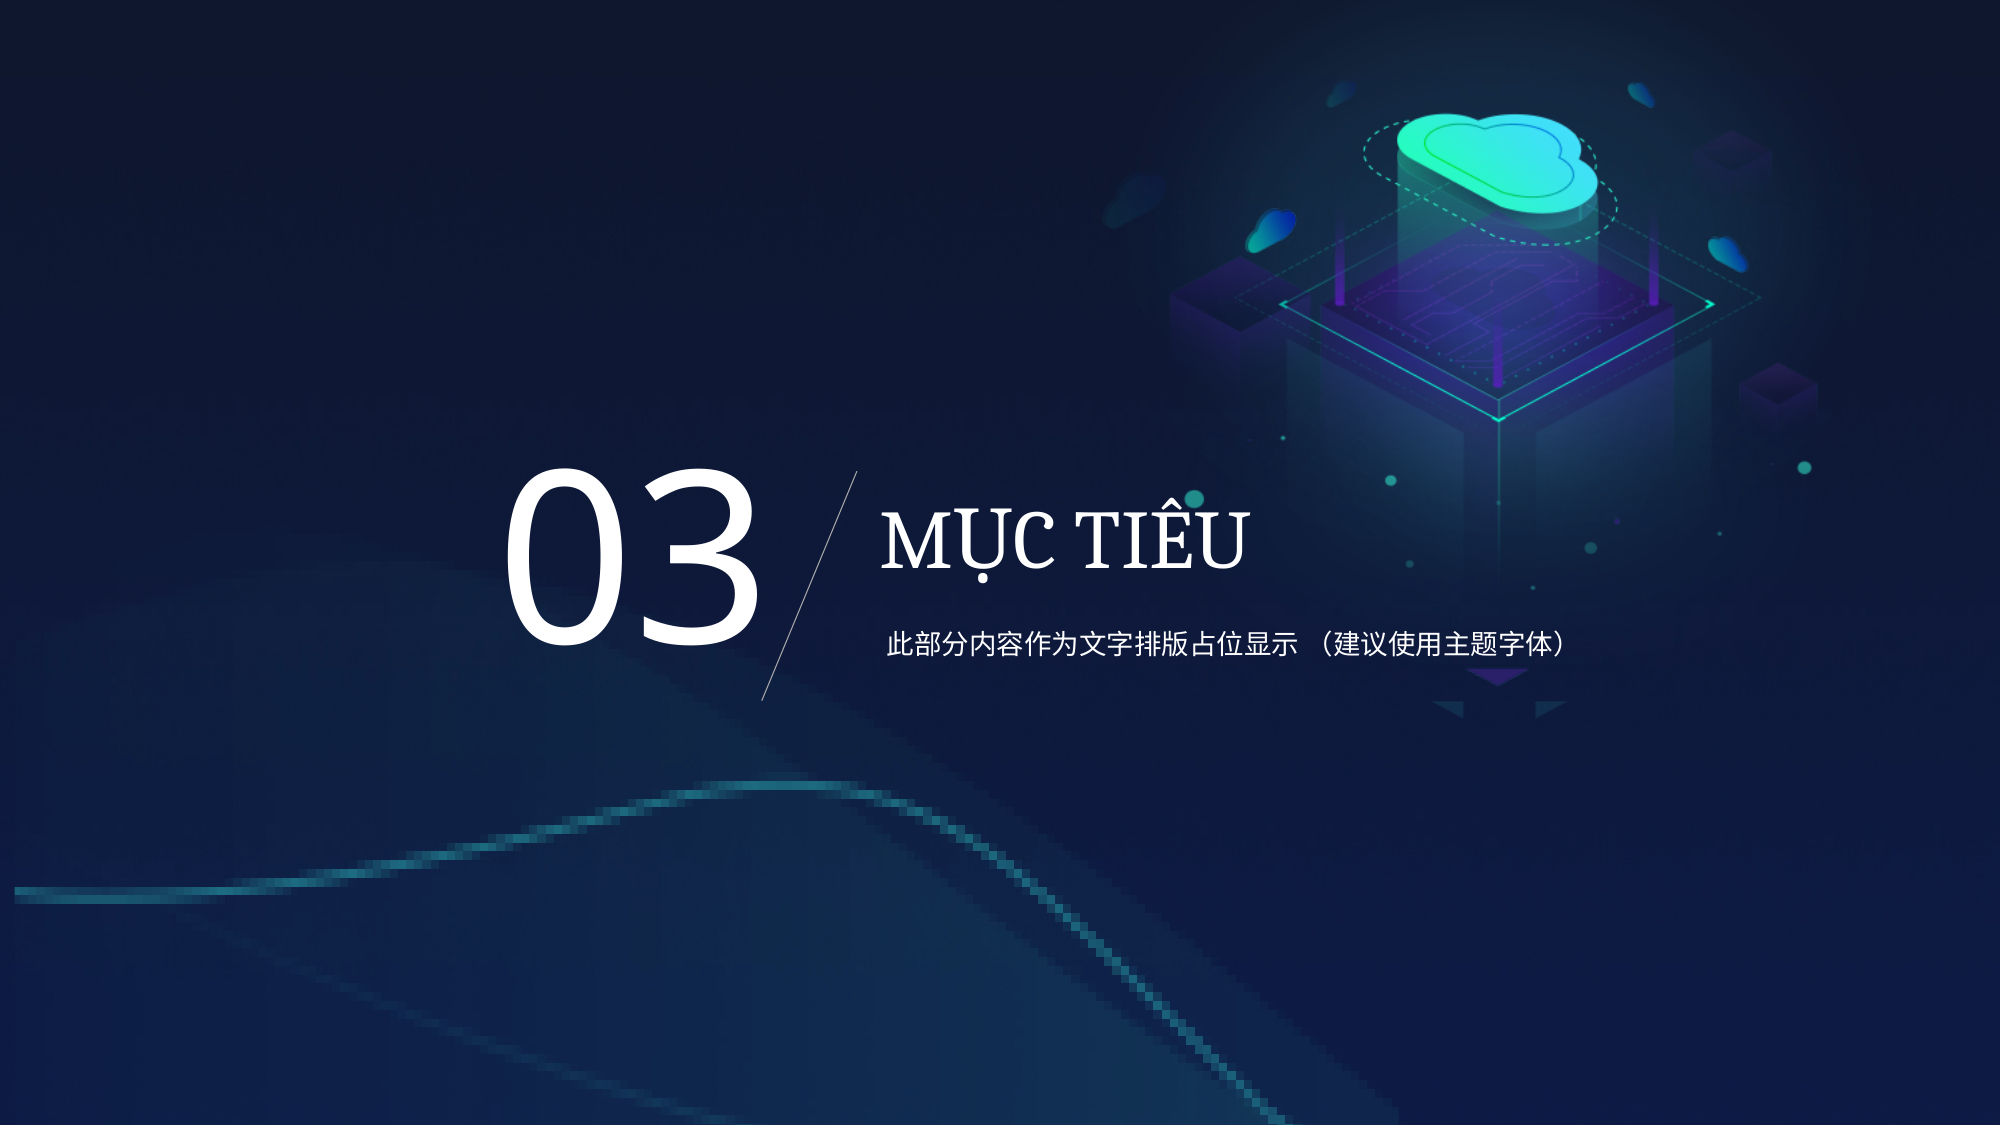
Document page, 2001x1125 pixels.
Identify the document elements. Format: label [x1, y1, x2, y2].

picture [0, 0, 2000, 1125]
text_box [761, 471, 857, 701]
